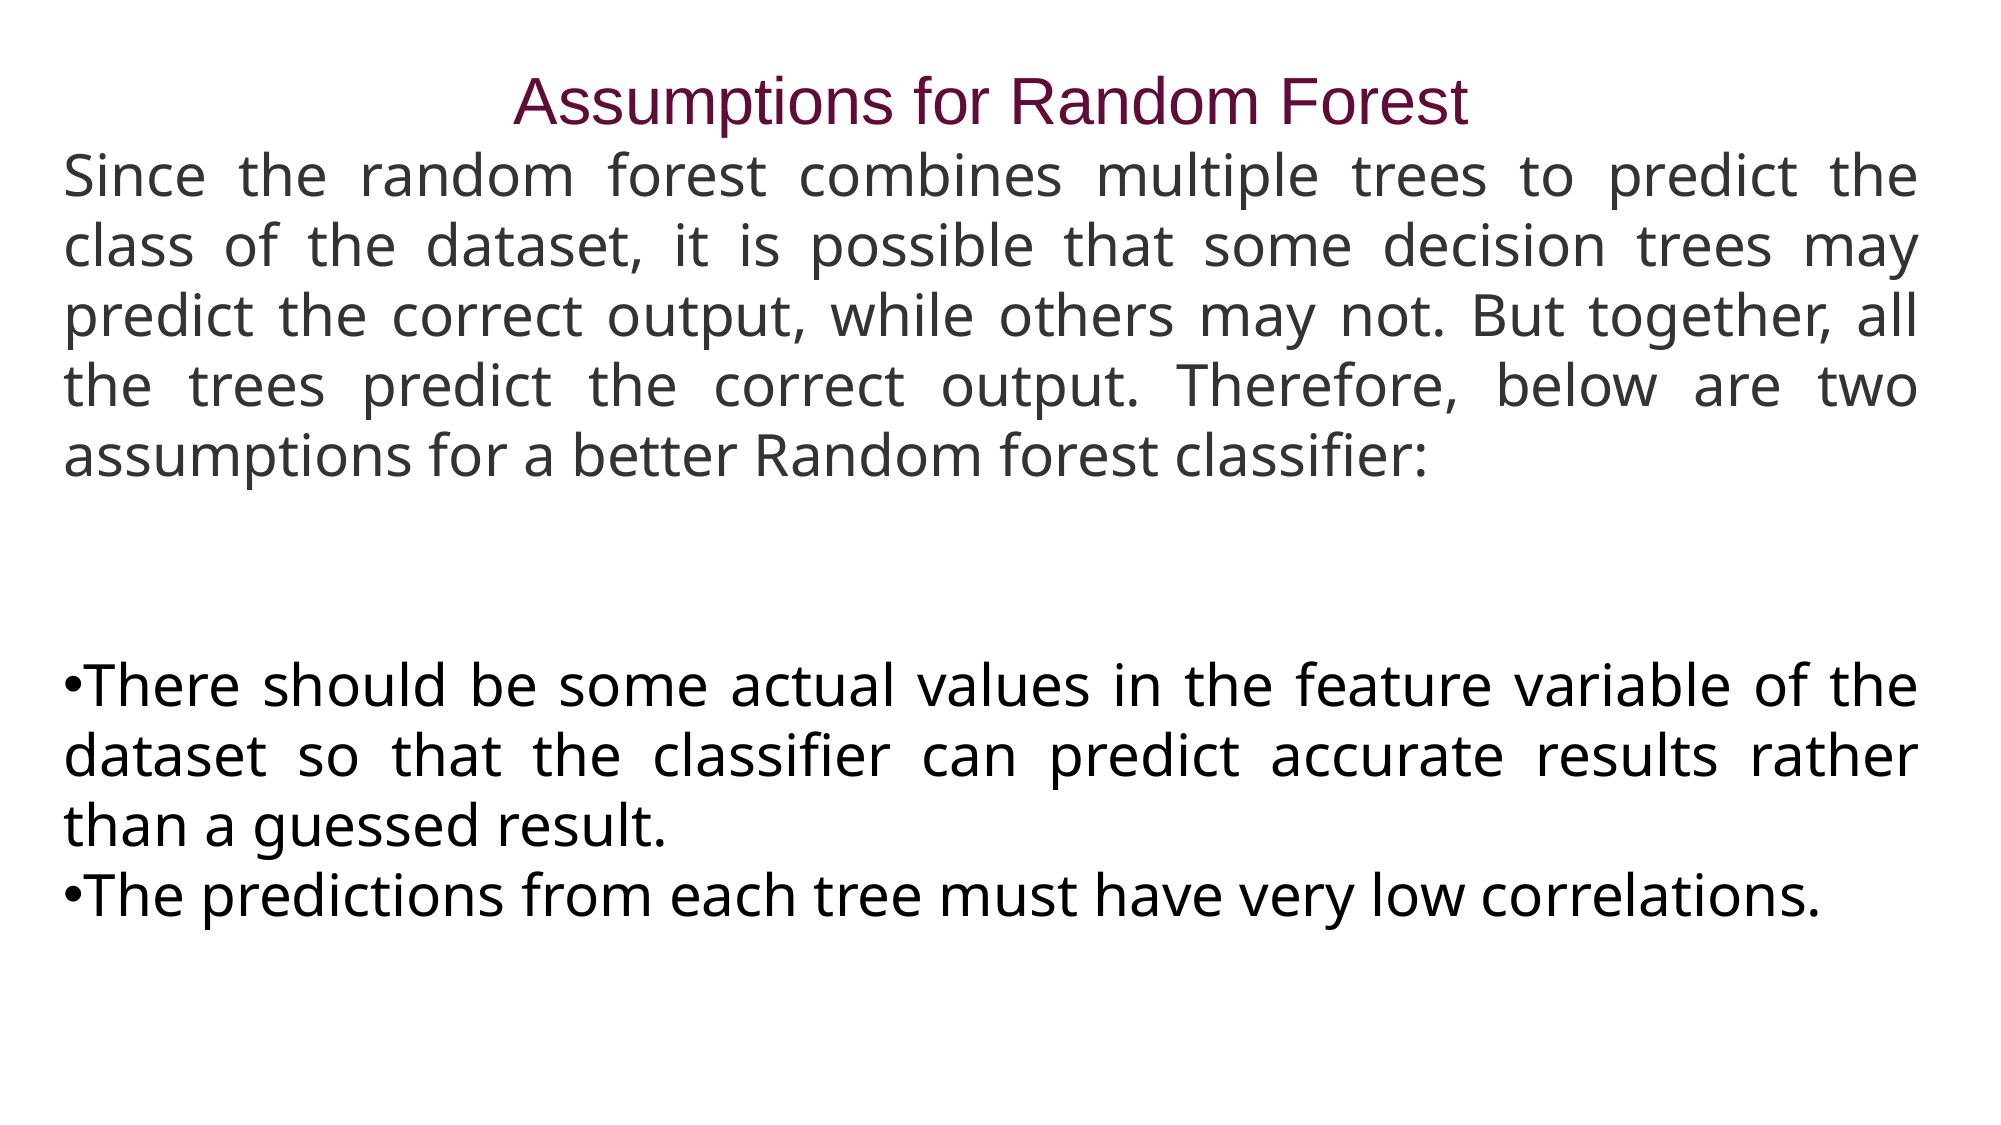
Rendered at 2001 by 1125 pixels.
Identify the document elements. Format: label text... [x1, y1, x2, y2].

text_box Assumptions for Random Forest Since the random forest combines multiple trees to predict the class of the dataset, it is possible that some decision trees may predict the correct output, while others may not. But together, all the trees predict the correct output. Therefore, below are two assumptions for a better Random forest classifier: There should be some actual values in the feature variable of the dataset so that the classifier can predict accurate results rather than a guessed result. The predictions from each tree must have very low correlations. [48, 50, 1935, 936]
